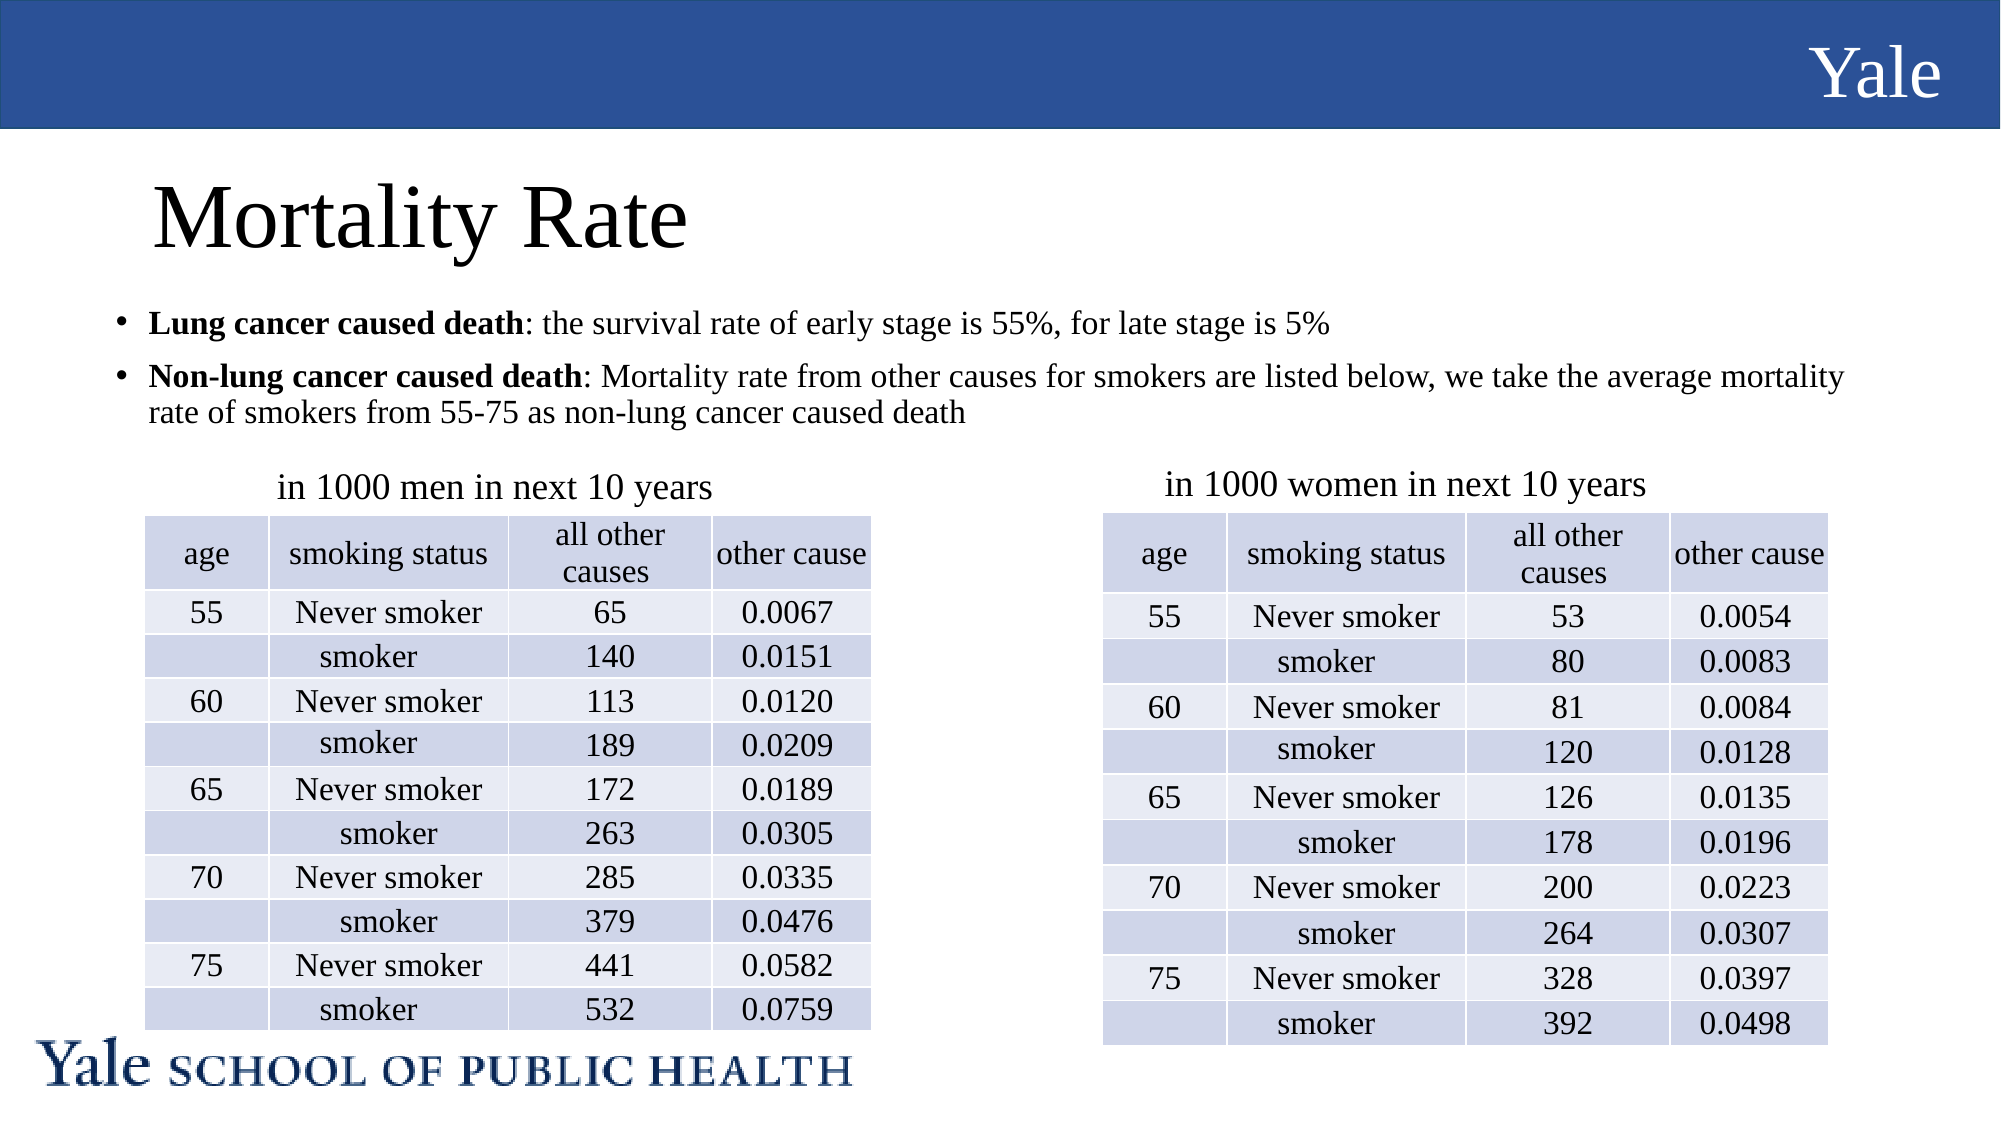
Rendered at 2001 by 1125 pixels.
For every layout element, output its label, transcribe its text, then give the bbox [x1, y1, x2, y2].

table_cell Never smoker [270, 856, 508, 898]
table_cell smoker [1228, 639, 1465, 683]
table_cell Never smoker [1228, 866, 1465, 909]
table_cell 0.0151 [713, 635, 871, 677]
table_cell [1103, 820, 1226, 864]
table_cell 0.0759 [713, 988, 871, 1030]
table_cell 379 [509, 900, 711, 942]
table_cell 70 [1103, 866, 1226, 909]
table_cell 65 [509, 591, 711, 633]
table_cell [145, 988, 268, 1030]
table_cell smoker [270, 988, 508, 1030]
table_header age [1103, 513, 1226, 592]
table_cell 0.0498 [1671, 1001, 1828, 1045]
table_header all other causes [509, 516, 711, 589]
table_cell 0.0128 [1671, 730, 1828, 773]
table_cell Never smoker [1228, 775, 1465, 819]
table_header smoking status [1228, 513, 1465, 592]
table_cell [1103, 911, 1226, 954]
table_cell smoker [1228, 820, 1465, 864]
table_cell 0.0305 [713, 811, 871, 854]
table_cell [1103, 639, 1226, 683]
text_box in 1000 men in next 10 years [262, 454, 828, 514]
list Lung cancer caused death: the survival rate of early stage is 55%, for late stage is 5% Non-lung cancer caused death: Mortality rate from other causes for smokers are listed below, we take the average mortality rate of smokers from 55-75 as non-lung cancer caused death [100, 297, 1863, 439]
table_cell 70 [145, 856, 268, 898]
table_cell [145, 811, 268, 854]
table_cell 0.0397 [1671, 956, 1828, 1000]
table_cell 263 [509, 811, 711, 854]
table_cell 0.0476 [713, 900, 871, 942]
table_cell smoker [270, 811, 508, 854]
table_cell 75 [145, 944, 268, 986]
table_cell Never smoker [1228, 956, 1465, 1000]
table_cell 0.0135 [1671, 775, 1828, 819]
table_cell smoker [270, 900, 508, 942]
table_cell 0.0223 [1671, 866, 1828, 909]
table_cell 80 [1467, 639, 1669, 683]
table_cell smoker [270, 635, 508, 677]
table_header other cause [1671, 513, 1828, 592]
table_cell 55 [145, 591, 268, 633]
title Mortality Rate [137, 157, 1863, 278]
table_cell 120 [1467, 730, 1669, 773]
table_cell smoker [1228, 730, 1465, 773]
table_cell 200 [1467, 866, 1669, 909]
table_header smoking status [270, 516, 508, 589]
table_cell 65 [1103, 775, 1226, 819]
table_cell 0.0054 [1671, 594, 1828, 638]
table_cell 0.0084 [1671, 685, 1828, 728]
table_cell 140 [509, 635, 711, 677]
table_cell Never smoker [270, 767, 508, 810]
table_cell smoker [1228, 1001, 1465, 1045]
table_cell smoker [1228, 911, 1465, 954]
table_cell 328 [1467, 956, 1669, 1000]
table_cell 189 [509, 723, 711, 766]
table_cell [1103, 730, 1226, 773]
table_cell 392 [1467, 1001, 1669, 1045]
table_cell 441 [509, 944, 711, 986]
table_cell 172 [509, 767, 711, 810]
table_cell Never smoker [270, 591, 508, 633]
table_cell [145, 723, 268, 766]
table_cell 0.0189 [713, 767, 871, 810]
table_cell 0.0083 [1671, 639, 1828, 683]
table_cell 53 [1467, 594, 1669, 638]
table_cell 178 [1467, 820, 1669, 864]
picture [28, 1034, 863, 1101]
table_cell 0.0120 [713, 679, 871, 721]
table_cell 0.0582 [713, 944, 871, 986]
table_header age [145, 516, 268, 589]
table_cell 0.0209 [713, 723, 871, 766]
table_cell 113 [509, 679, 711, 721]
table_cell 532 [509, 988, 711, 1030]
table_cell [1103, 1001, 1226, 1045]
table_cell 0.0335 [713, 856, 871, 898]
table_cell Never smoker [270, 944, 508, 986]
table_cell 81 [1467, 685, 1669, 728]
table_cell 75 [1103, 956, 1226, 1000]
text_box in 1000 women in next 10 years [1149, 451, 1715, 511]
table_cell Never smoker [270, 679, 508, 721]
table_cell 264 [1467, 911, 1669, 954]
table_cell [145, 900, 268, 942]
table_cell [145, 635, 268, 677]
table_cell 0.0307 [1671, 911, 1828, 954]
table_cell 0.0067 [713, 591, 871, 633]
table_cell Never smoker [1228, 685, 1465, 728]
table_cell 0.0196 [1671, 820, 1828, 864]
table_cell 126 [1467, 775, 1669, 819]
table_header other cause [713, 516, 871, 589]
table_cell 60 [1103, 685, 1226, 728]
table_cell 285 [509, 856, 711, 898]
table_header all other causes [1467, 513, 1669, 592]
table_cell Never smoker [1228, 594, 1465, 638]
table_cell 65 [145, 767, 268, 810]
table_cell smoker [270, 723, 508, 766]
table_cell 55 [1103, 594, 1226, 638]
table_cell 60 [145, 679, 268, 721]
